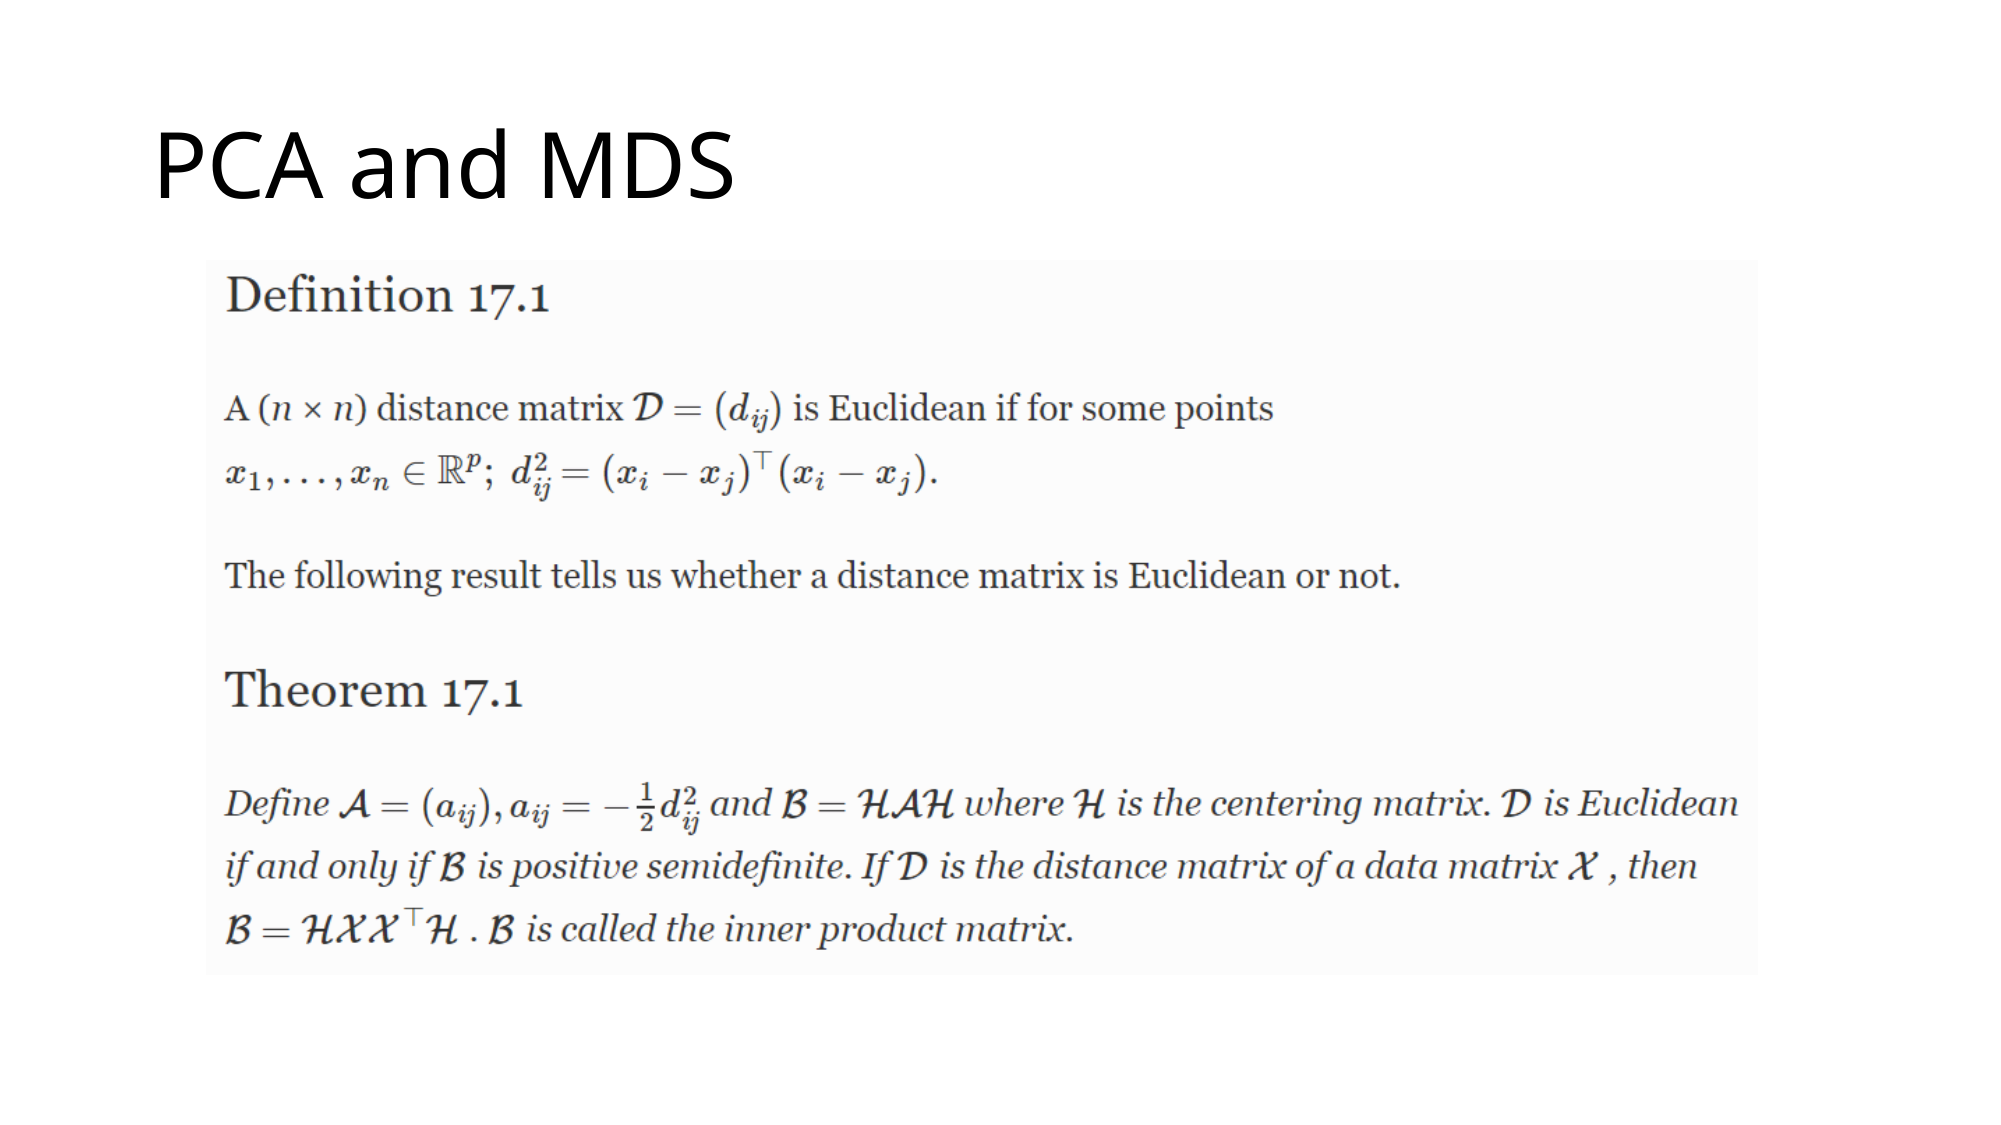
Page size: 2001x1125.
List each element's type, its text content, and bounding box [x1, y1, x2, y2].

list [206, 260, 1758, 975]
title PCA and MDS [137, 59, 1863, 278]
